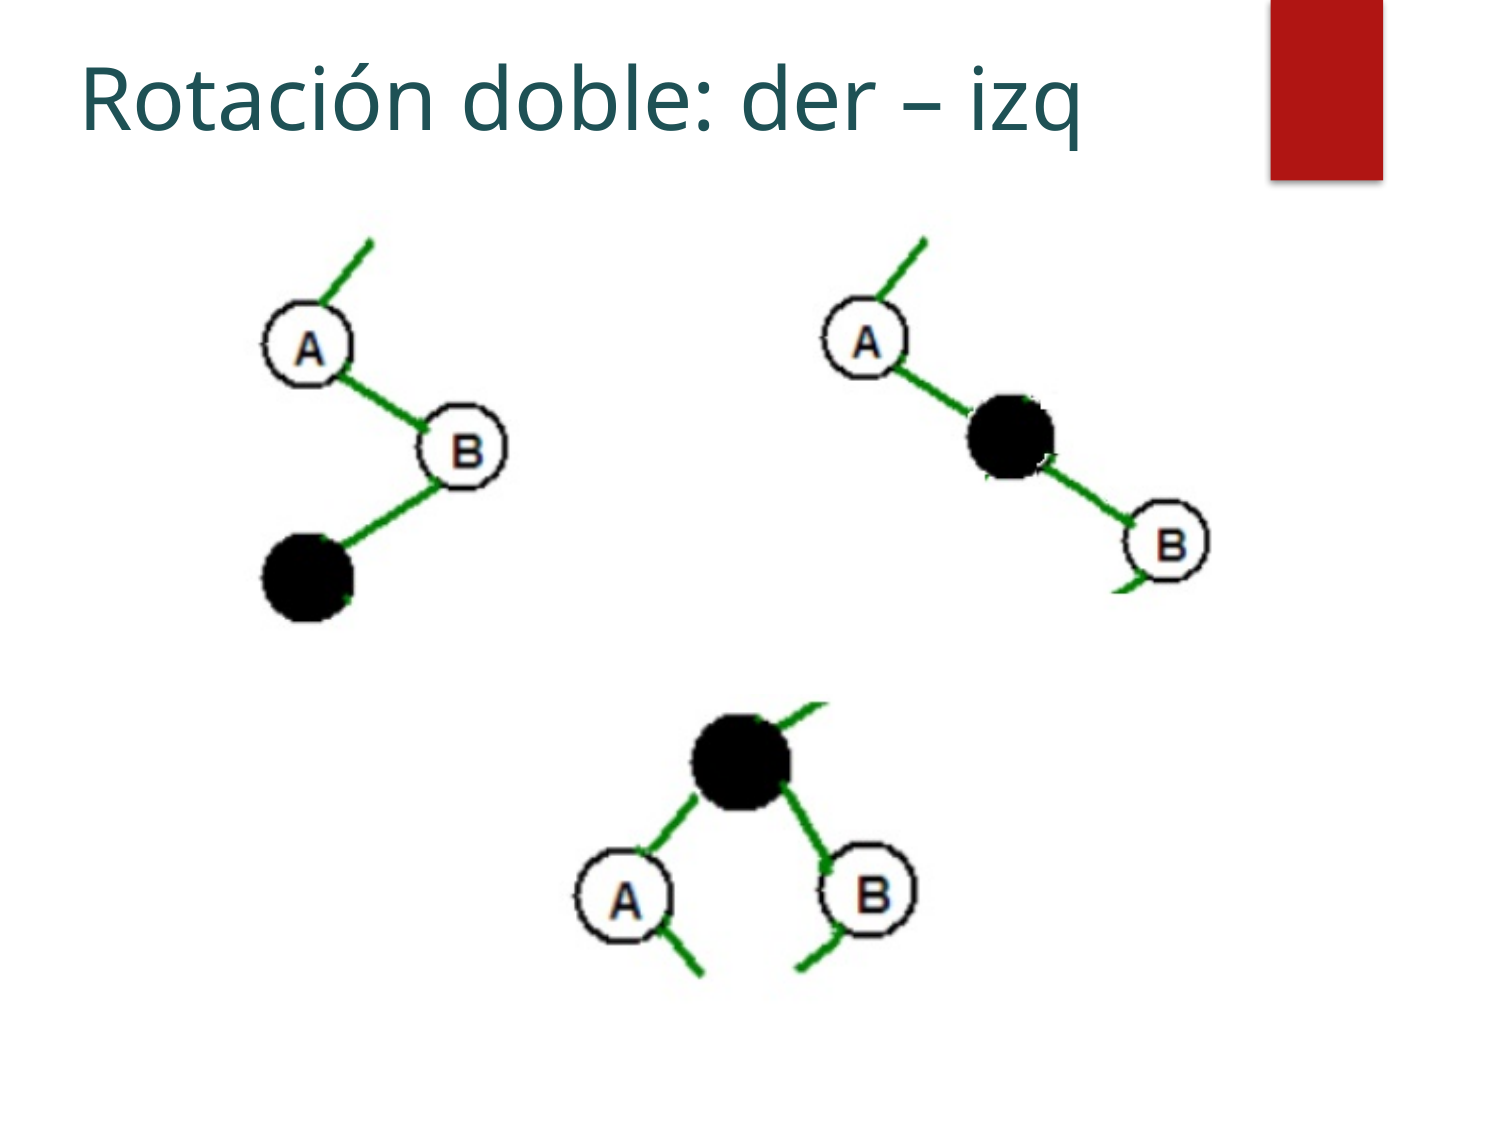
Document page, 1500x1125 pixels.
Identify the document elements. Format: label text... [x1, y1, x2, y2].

picture [766, 210, 1272, 646]
picture [164, 210, 1051, 1051]
title Rotación doble: der – izq [63, 35, 1414, 232]
